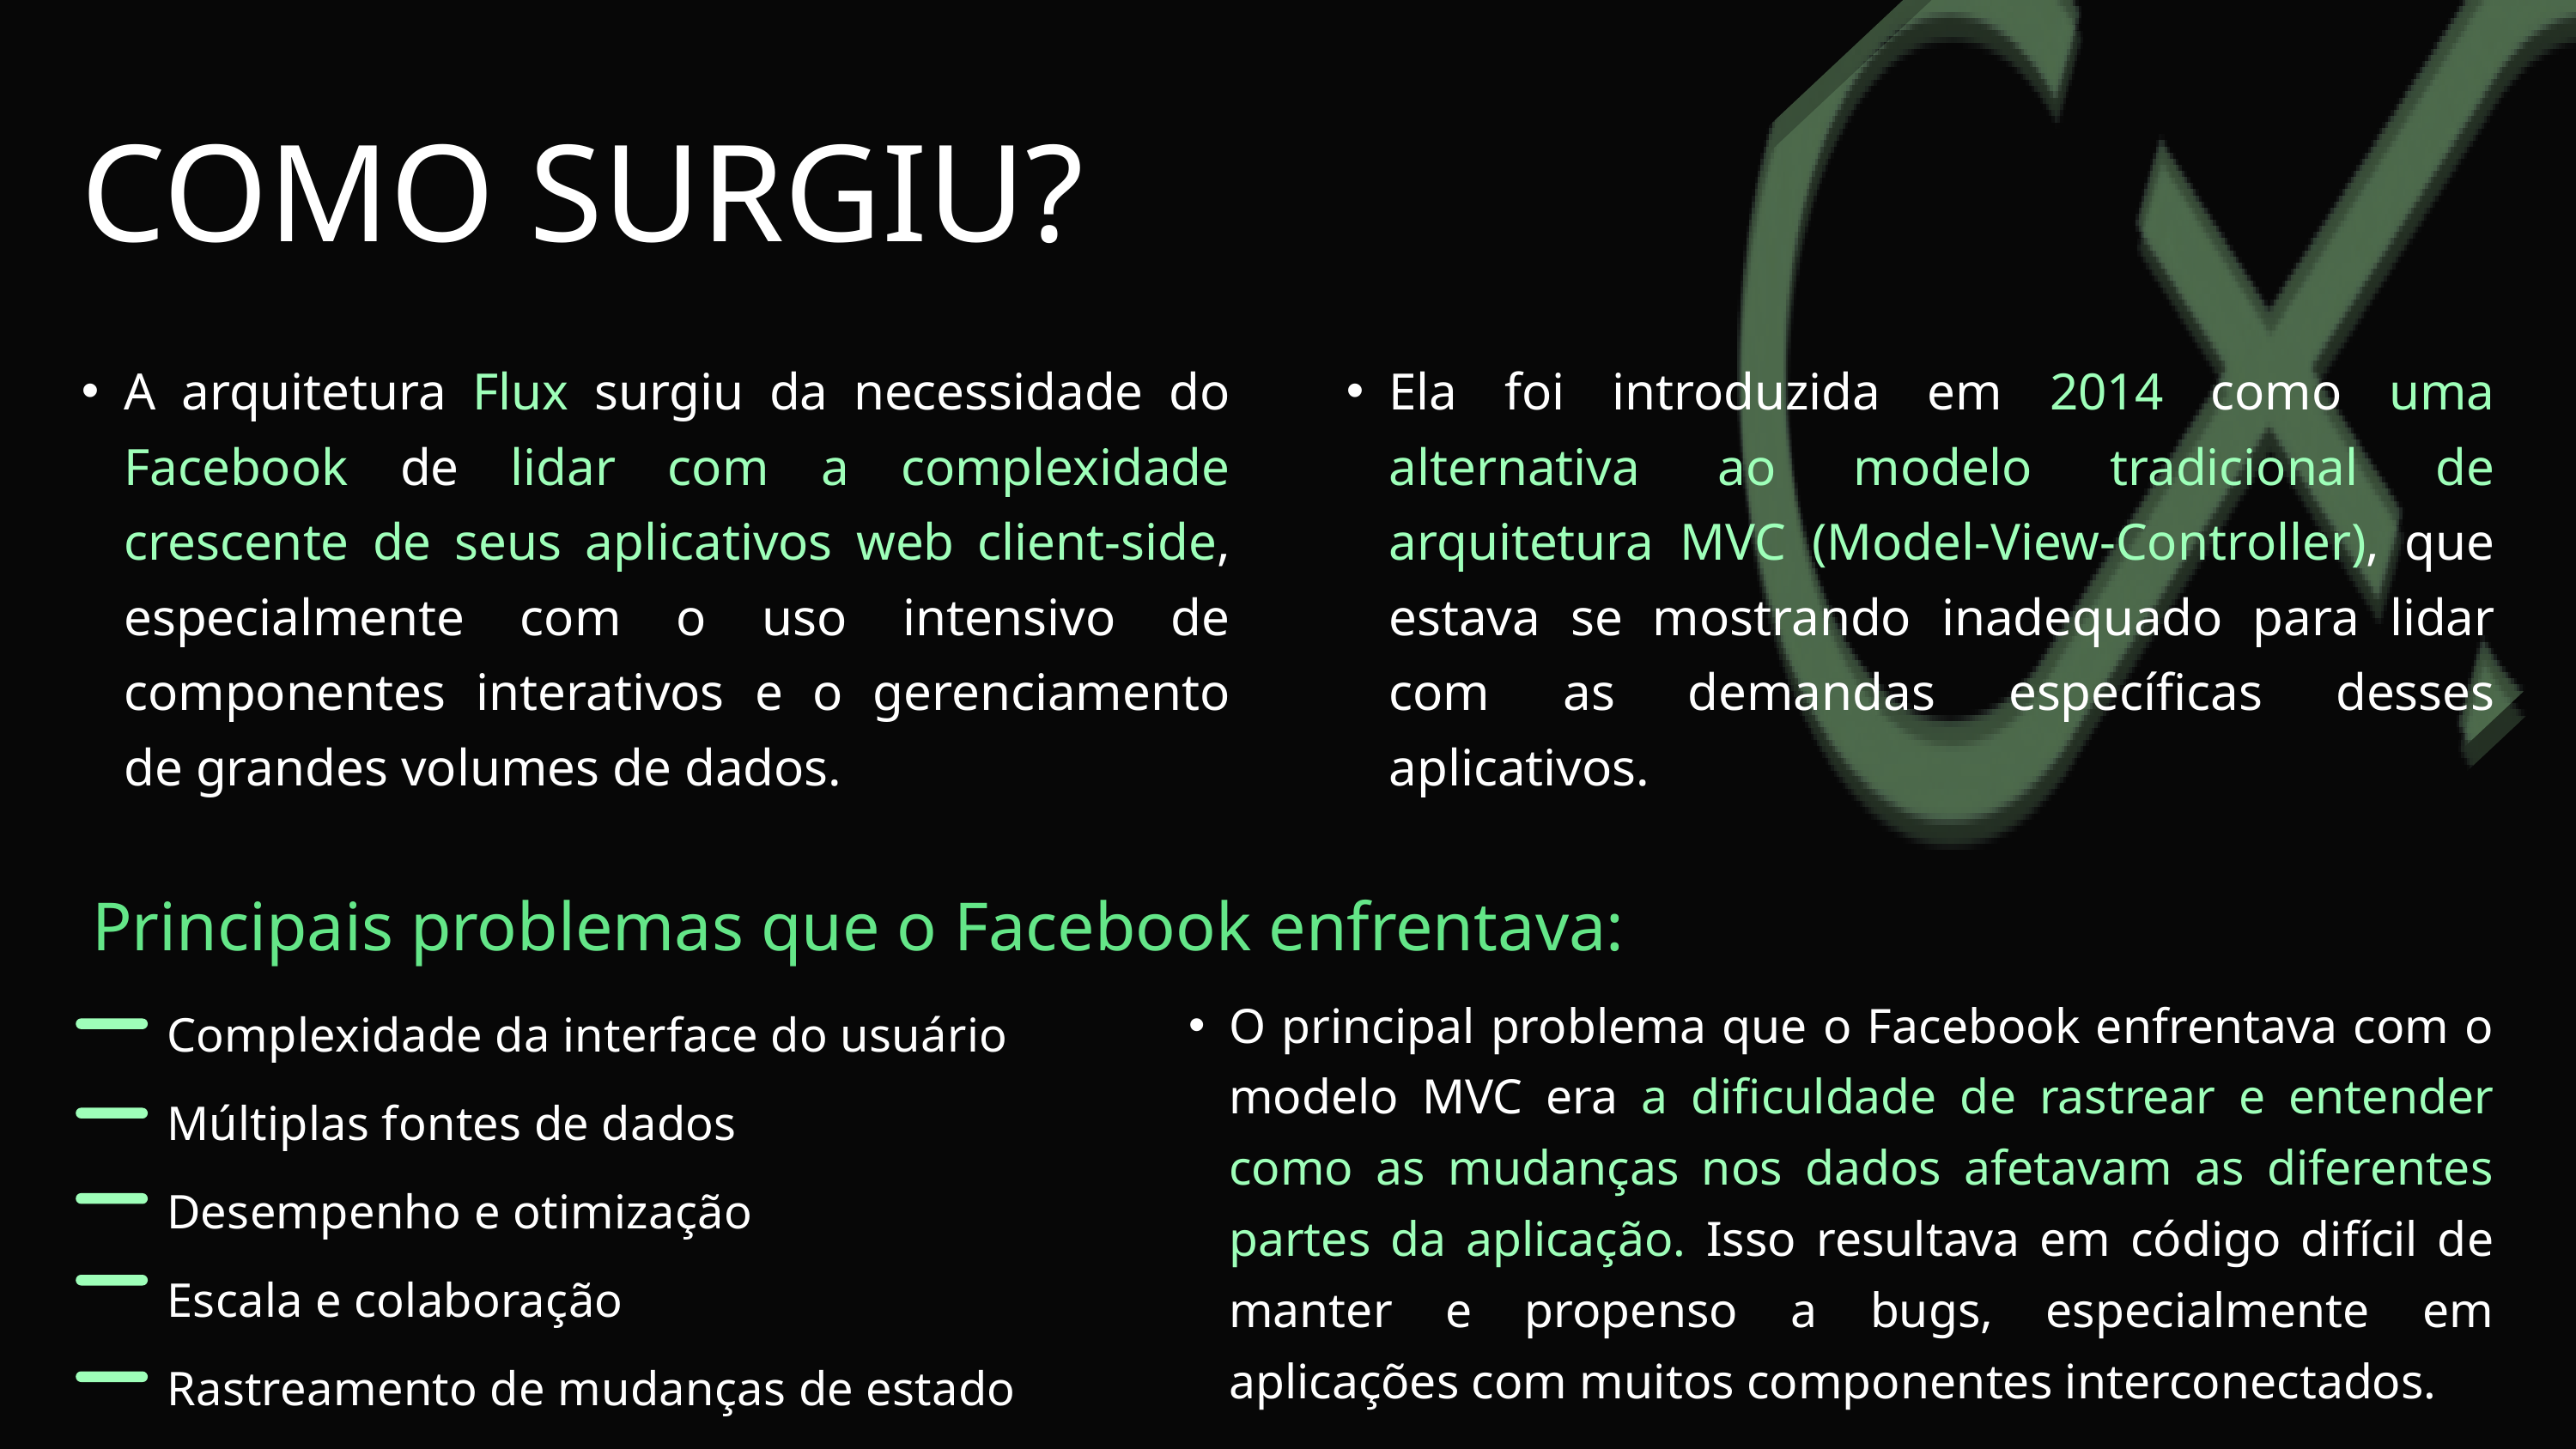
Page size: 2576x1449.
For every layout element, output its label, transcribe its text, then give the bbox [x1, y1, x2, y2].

text_box O principal problema que o Facebook enfrentava com o modelo MVC era a dificuldade de rastrear e entender como as mudanças nos dados afetavam as diferentes partes da aplicação. Isso resultava em código difícil de manter e propenso a bugs, especialmente em aplicações com muitos componentes interconectados. [1148, 1229, 2495, 1409]
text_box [1146, 0, 2576, 1221]
text_box COMO SURGIU? [81, 107, 1135, 269]
text_box Complexidade da interface do usuário Múltiplas fontes de dados Desempenho e otimização Escala e colaboração Rastreamento de mudanças de estado [167, 973, 1103, 1415]
text_box A arquitetura Flux surgiu da necessidade do Facebook de lidar com a complexidade crescente de seus aplicativos web client-side, especialmente com o uso intensivo de componentes interativos e o gerenciamento de grandes volumes de dados. [39, 344, 1140, 796]
text_box Principais problemas que o Facebook enfrentava: [81, 838, 1140, 965]
